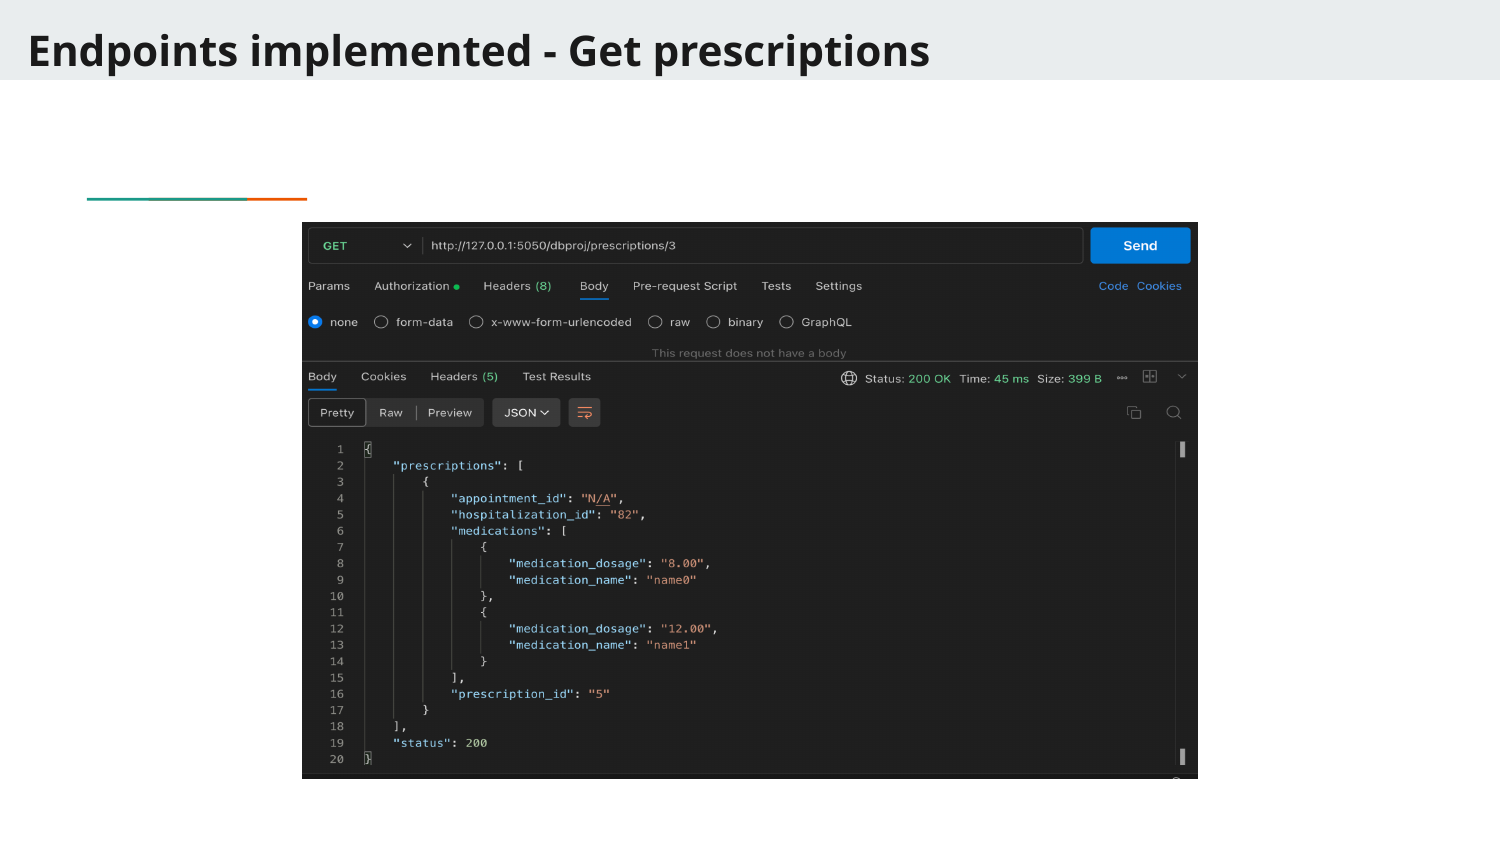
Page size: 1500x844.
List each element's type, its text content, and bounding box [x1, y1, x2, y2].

title Endpoints implemented - Get prescriptions [12, 6, 1274, 95]
picture [302, 222, 1198, 779]
